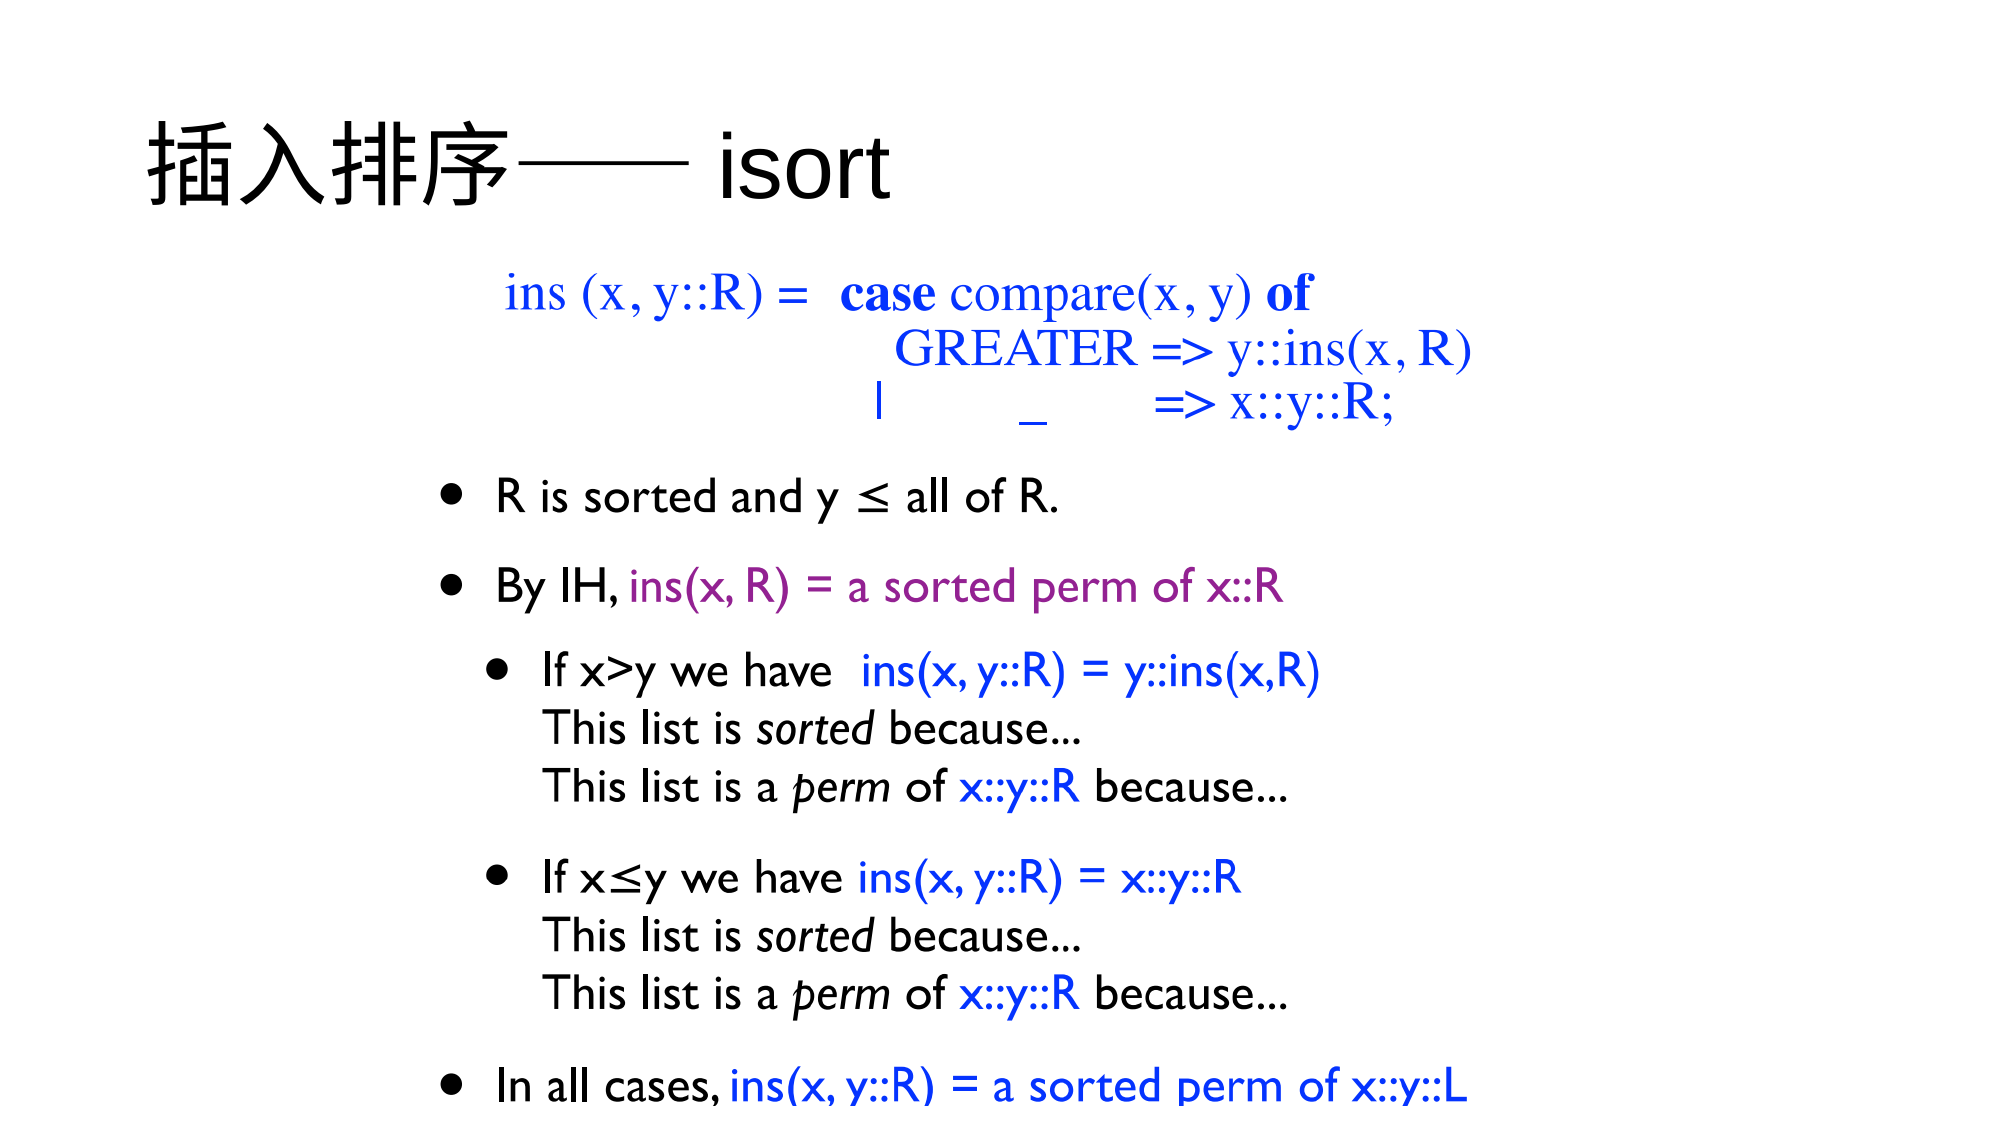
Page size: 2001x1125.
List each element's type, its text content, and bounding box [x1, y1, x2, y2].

picture [410, 266, 1534, 1106]
title 插入排序——isort [136, 59, 1863, 278]
